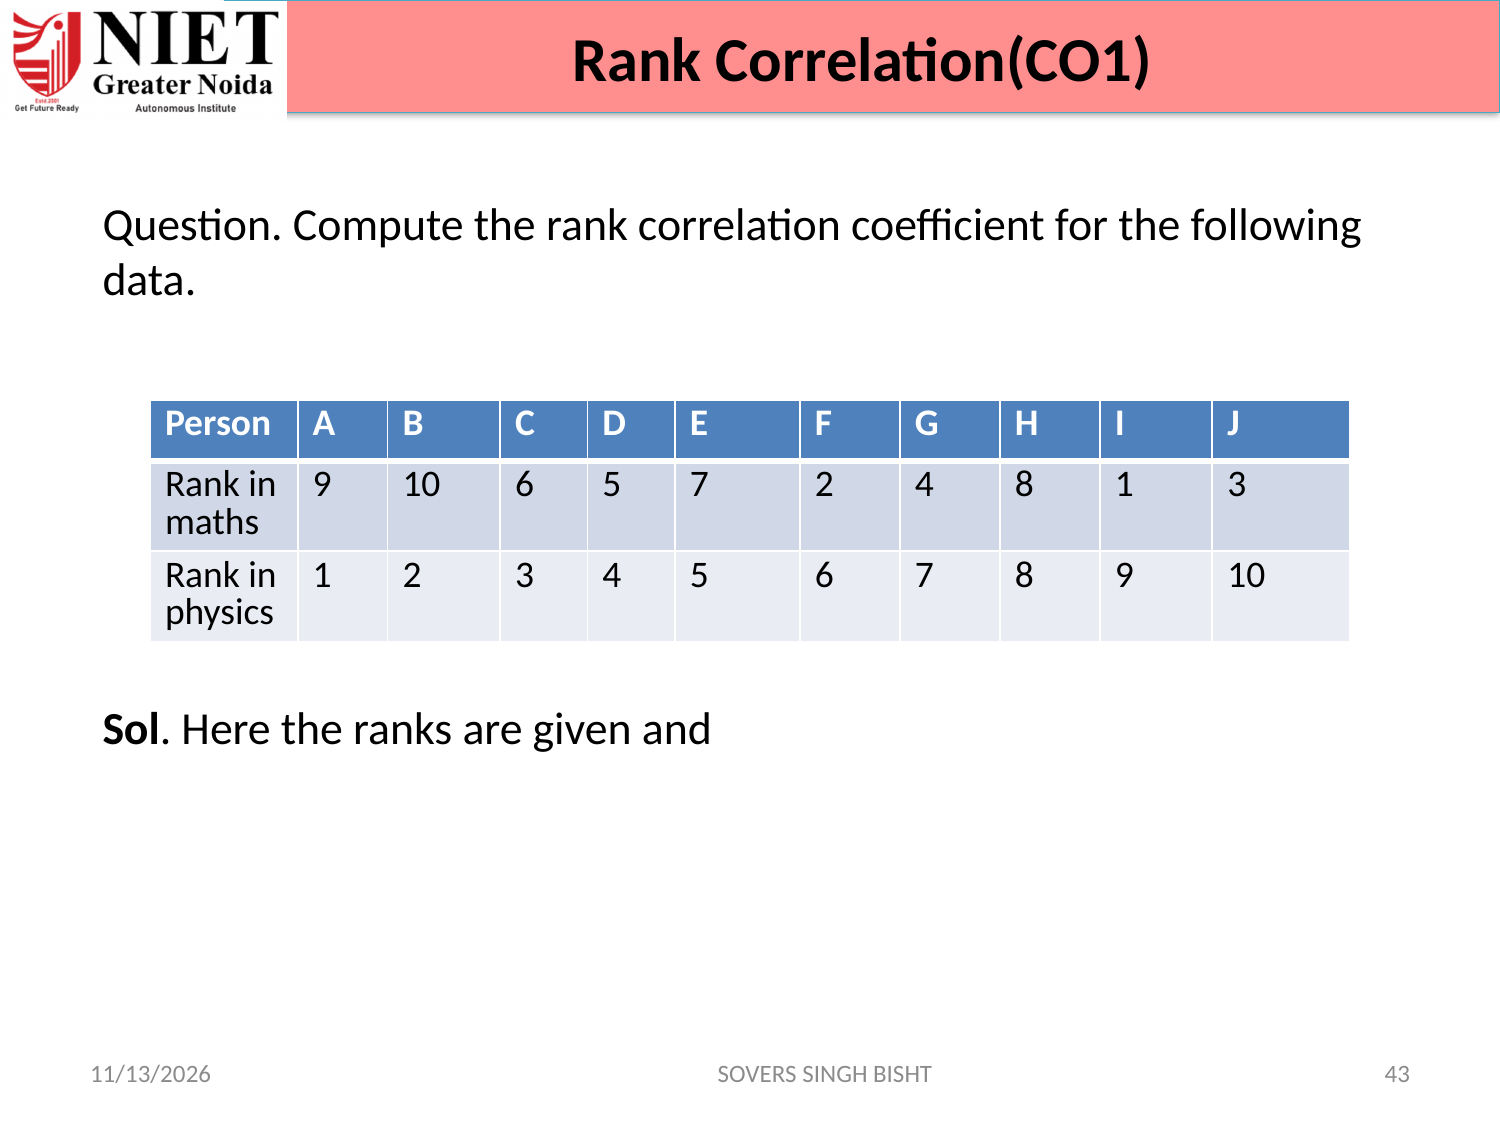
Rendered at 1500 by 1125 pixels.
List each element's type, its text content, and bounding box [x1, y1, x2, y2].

table_cell 4 [588, 552, 674, 641]
table_cell 5 [676, 552, 799, 641]
table_header H [1001, 401, 1099, 458]
table_cell 7 [901, 552, 999, 641]
table_cell 1 [299, 552, 387, 641]
table_cell 9 [299, 464, 387, 550]
table_cell 10 [1213, 552, 1349, 641]
table_header C [501, 401, 587, 458]
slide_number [75, 1042, 412, 1103]
table_header E [676, 401, 799, 458]
table_cell 2 [388, 552, 499, 641]
table_cell Rank in maths [151, 464, 297, 550]
slide_number 43 [1074, 1042, 1425, 1103]
table_header J [1213, 401, 1349, 458]
table_cell 3 [501, 552, 587, 641]
table_header Person [151, 401, 297, 458]
table_cell 1 [1101, 464, 1211, 550]
table_header G [901, 401, 999, 458]
table_cell Rank in physics [151, 552, 297, 641]
table_header A [299, 401, 387, 458]
table_header I [1101, 401, 1211, 458]
table_header B [388, 401, 499, 458]
text_box Rank Correlation(CO1) [288, 0, 1500, 113]
table_cell 8 [1001, 464, 1099, 550]
footer SOVERS SINGH BISHT [412, 1042, 1074, 1103]
table_cell 7 [676, 464, 799, 550]
table_header F [801, 401, 899, 458]
table_cell 6 [801, 552, 899, 641]
table_cell 4 [901, 464, 999, 550]
table_header D [588, 401, 674, 458]
table_cell 8 [1001, 552, 1099, 641]
table_cell 2 [801, 464, 899, 550]
picture [0, 0, 288, 135]
table_cell 6 [501, 464, 587, 550]
table_cell 9 [1101, 552, 1211, 641]
table_cell 5 [588, 464, 674, 550]
table_cell 3 [1213, 464, 1349, 550]
table_cell 10 [388, 464, 499, 550]
